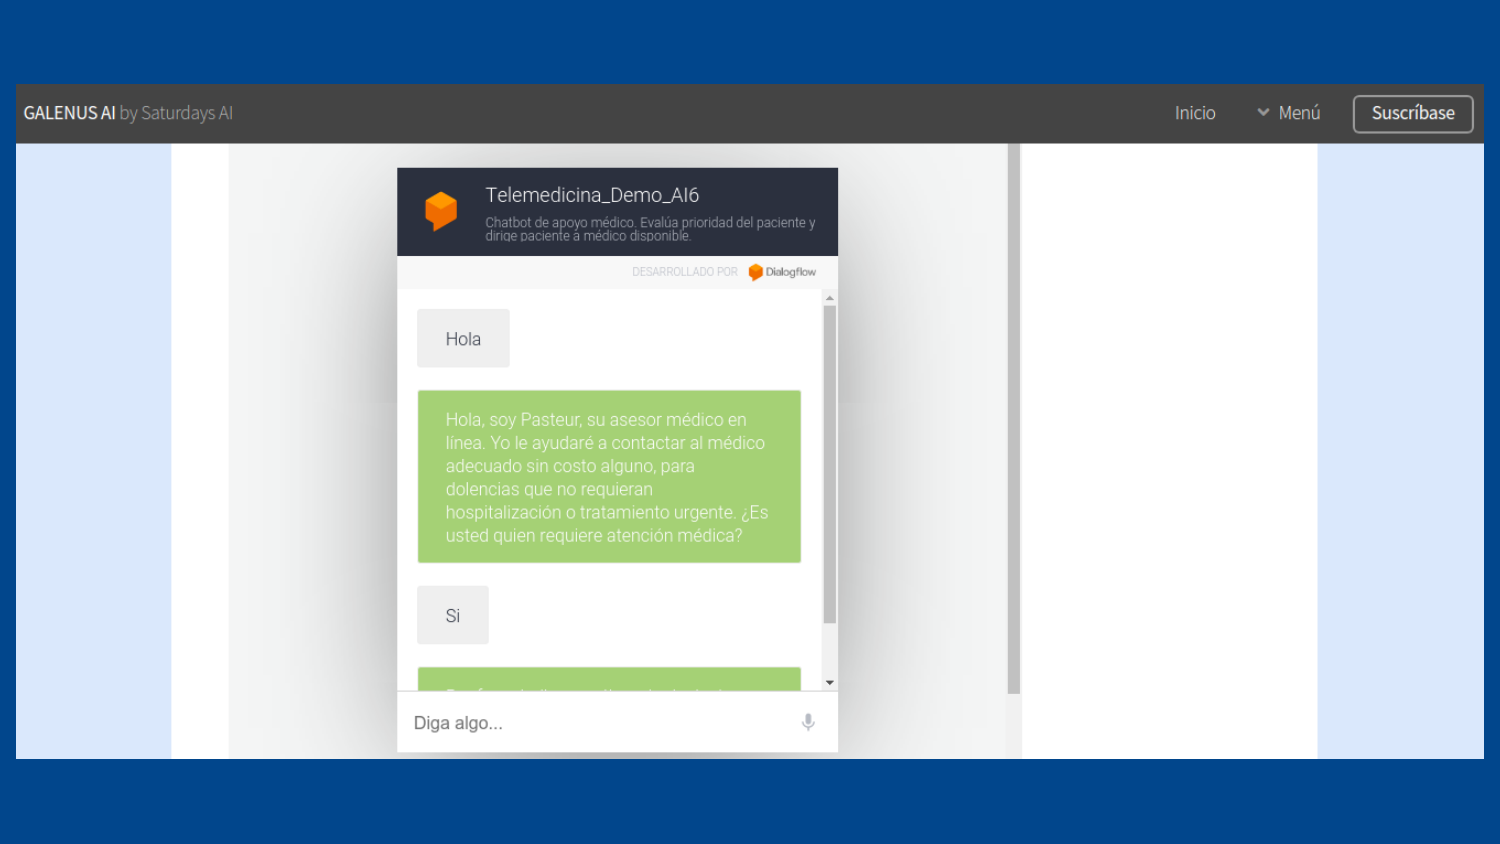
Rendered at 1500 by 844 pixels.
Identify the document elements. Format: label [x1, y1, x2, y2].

picture [15, 84, 1484, 760]
